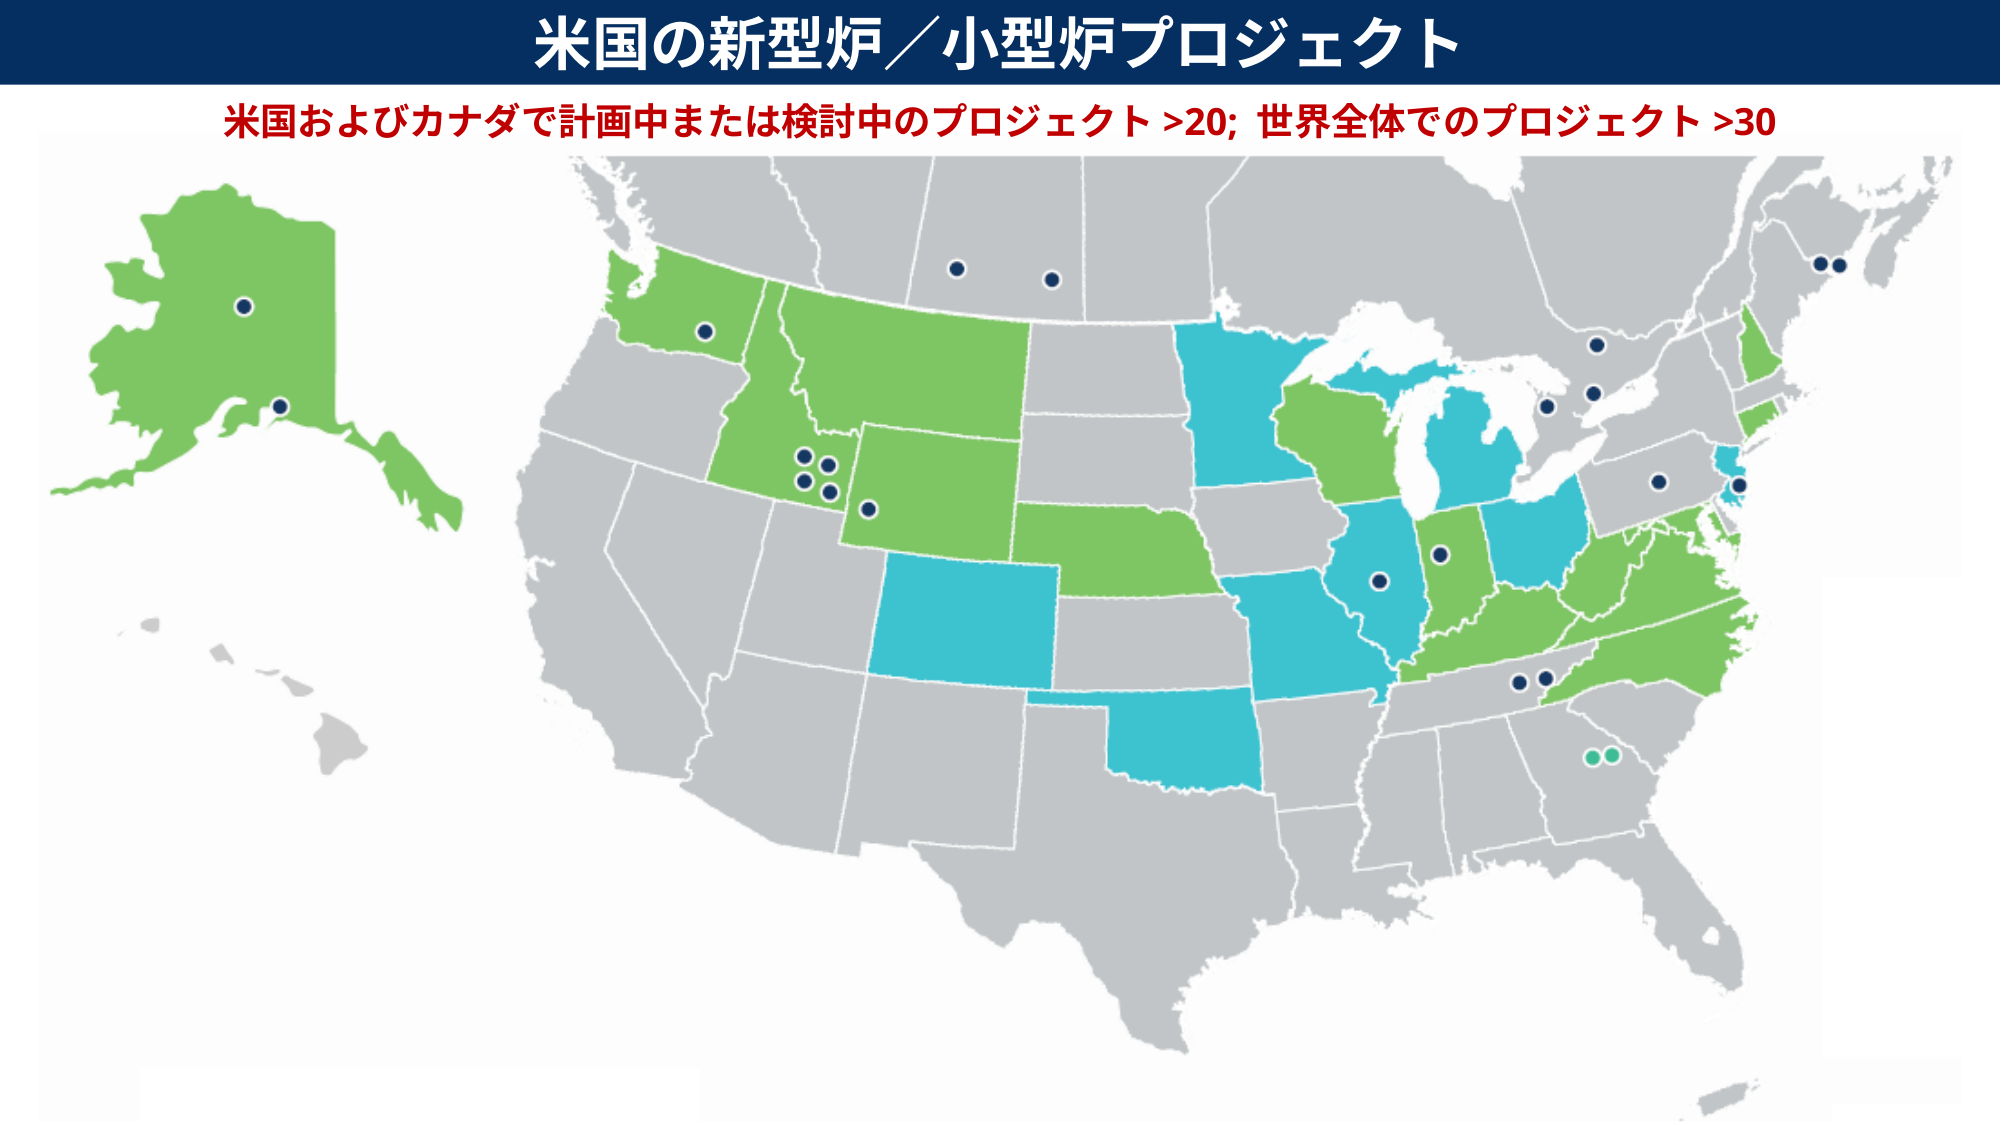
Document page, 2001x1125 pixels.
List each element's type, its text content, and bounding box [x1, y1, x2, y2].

text_box 米国およびカナダで計画中または検討中のプロジェクト>20; 世界全体でのプロジェクト>30 [0, 90, 2000, 150]
text_box 米国の新型炉／小型炉プロジェクト [0, 0, 2000, 85]
picture [38, 132, 1962, 1125]
